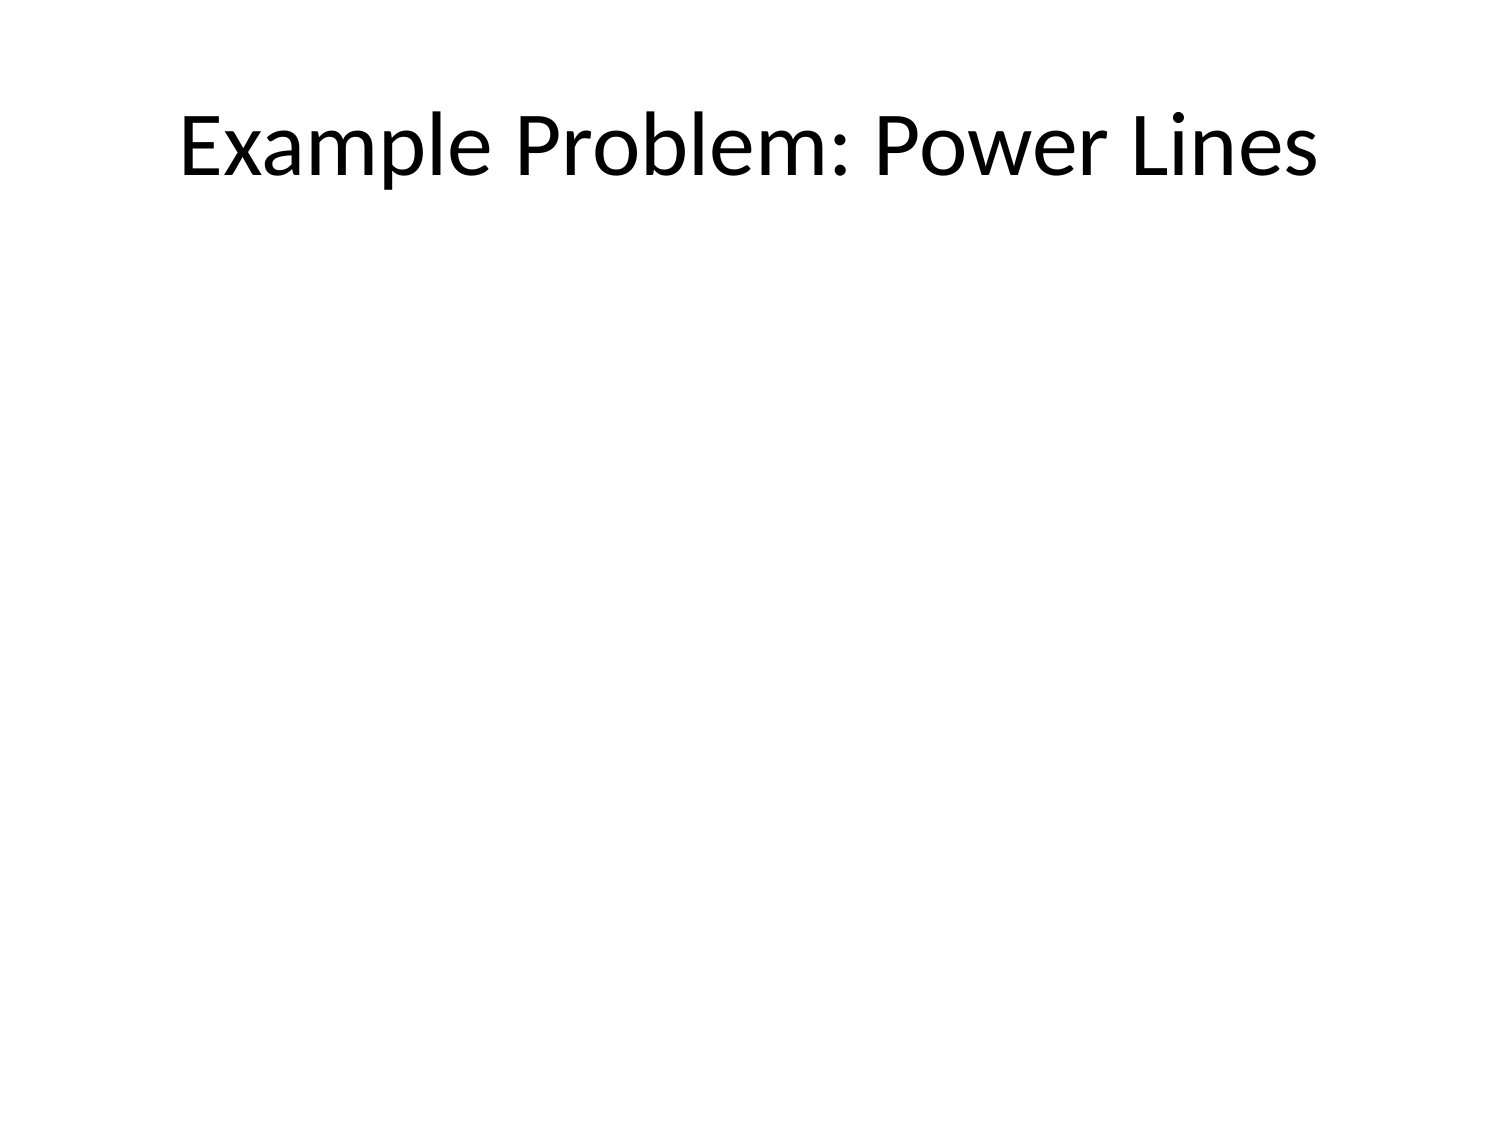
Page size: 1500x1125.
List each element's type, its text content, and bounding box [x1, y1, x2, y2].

title Example Problem: Power Lines [75, 45, 1425, 233]
